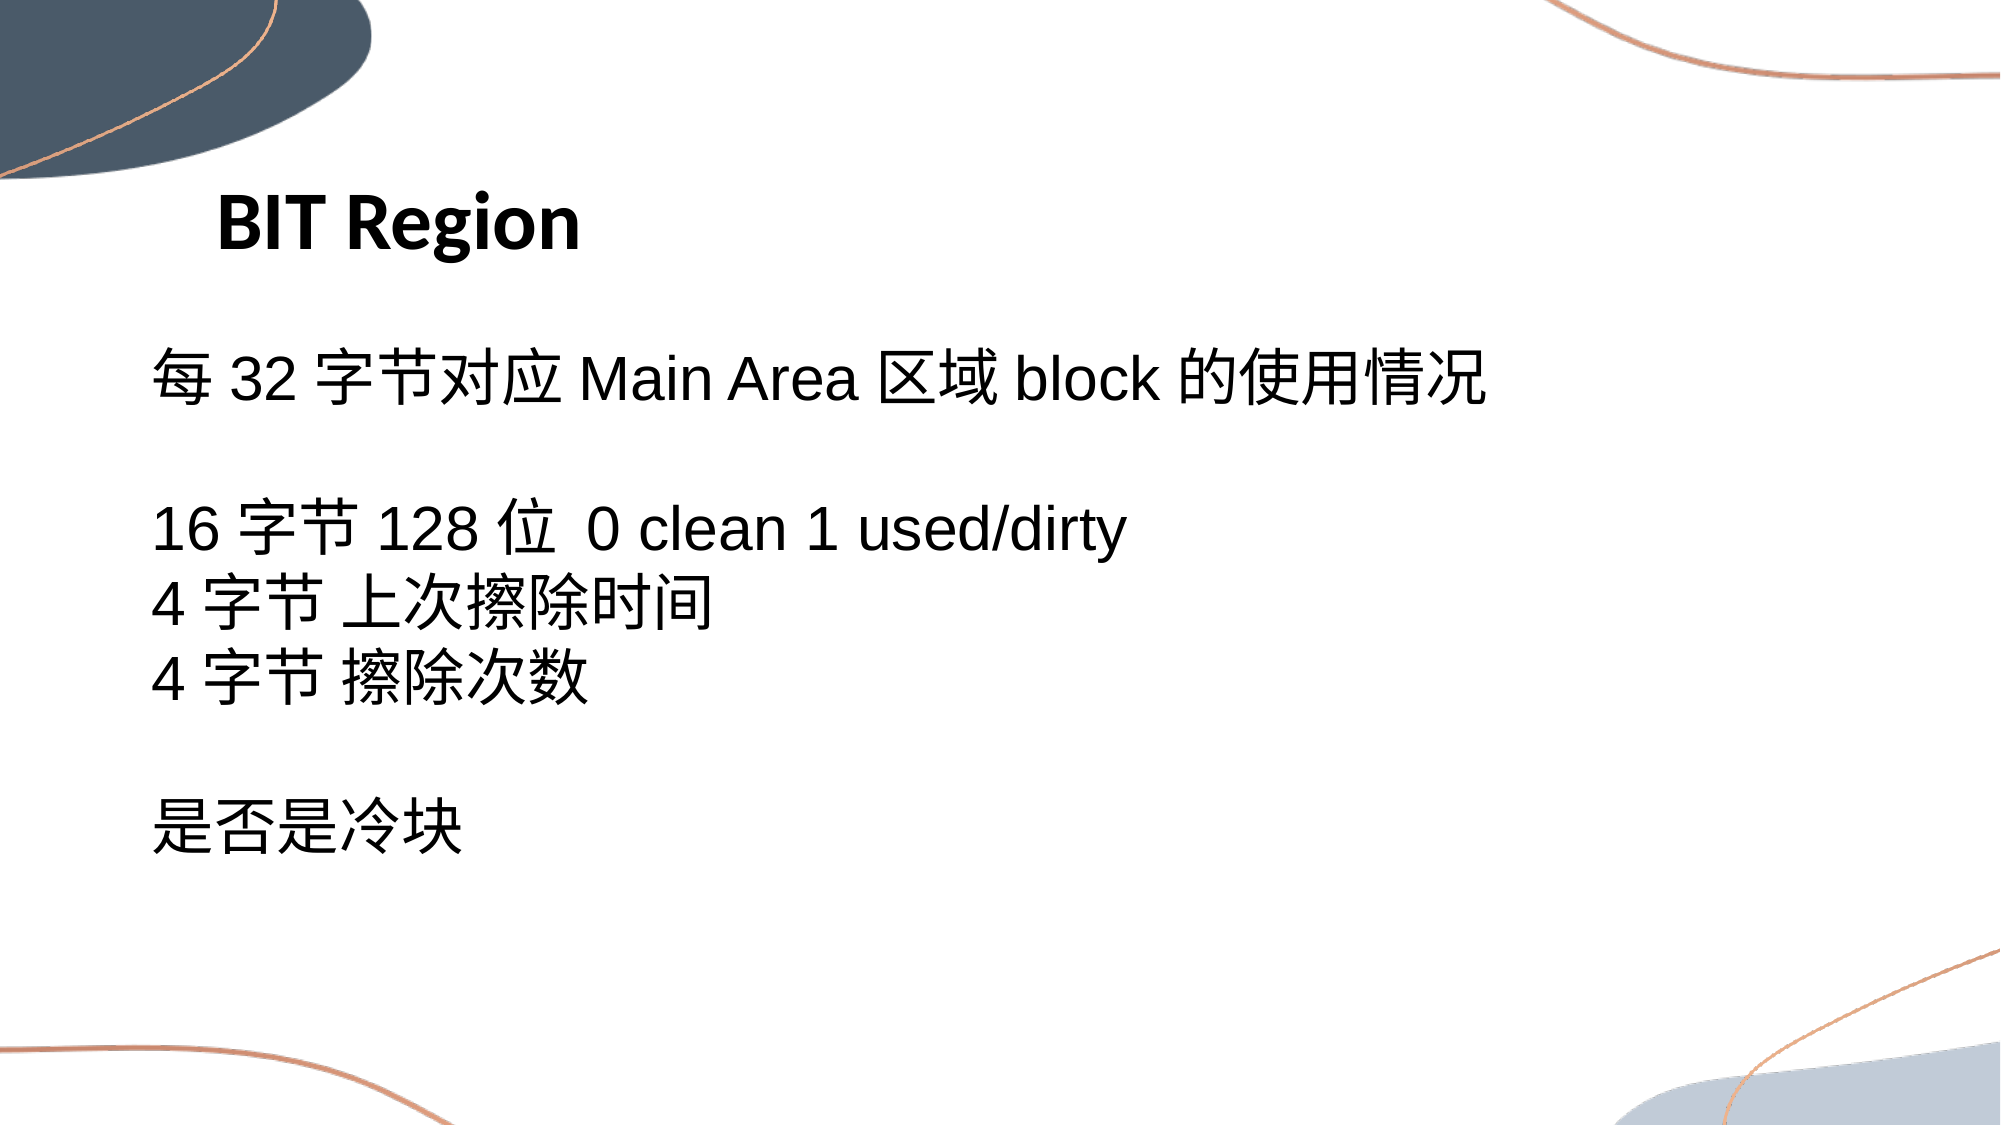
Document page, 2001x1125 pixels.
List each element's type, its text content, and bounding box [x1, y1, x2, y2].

picture [1522, 0, 2001, 107]
picture [1603, 918, 2001, 1125]
picture [0, 0, 372, 207]
picture [0, 1018, 478, 1125]
text_box BIT Region [201, 158, 917, 274]
text_box 每32字节对应Main Area区域block的使用情况 16字节128位 0 clean 1 used/dirty 4字节 上次擦除时间 4字节 擦除次数 是否是冷块 [137, 330, 1944, 870]
